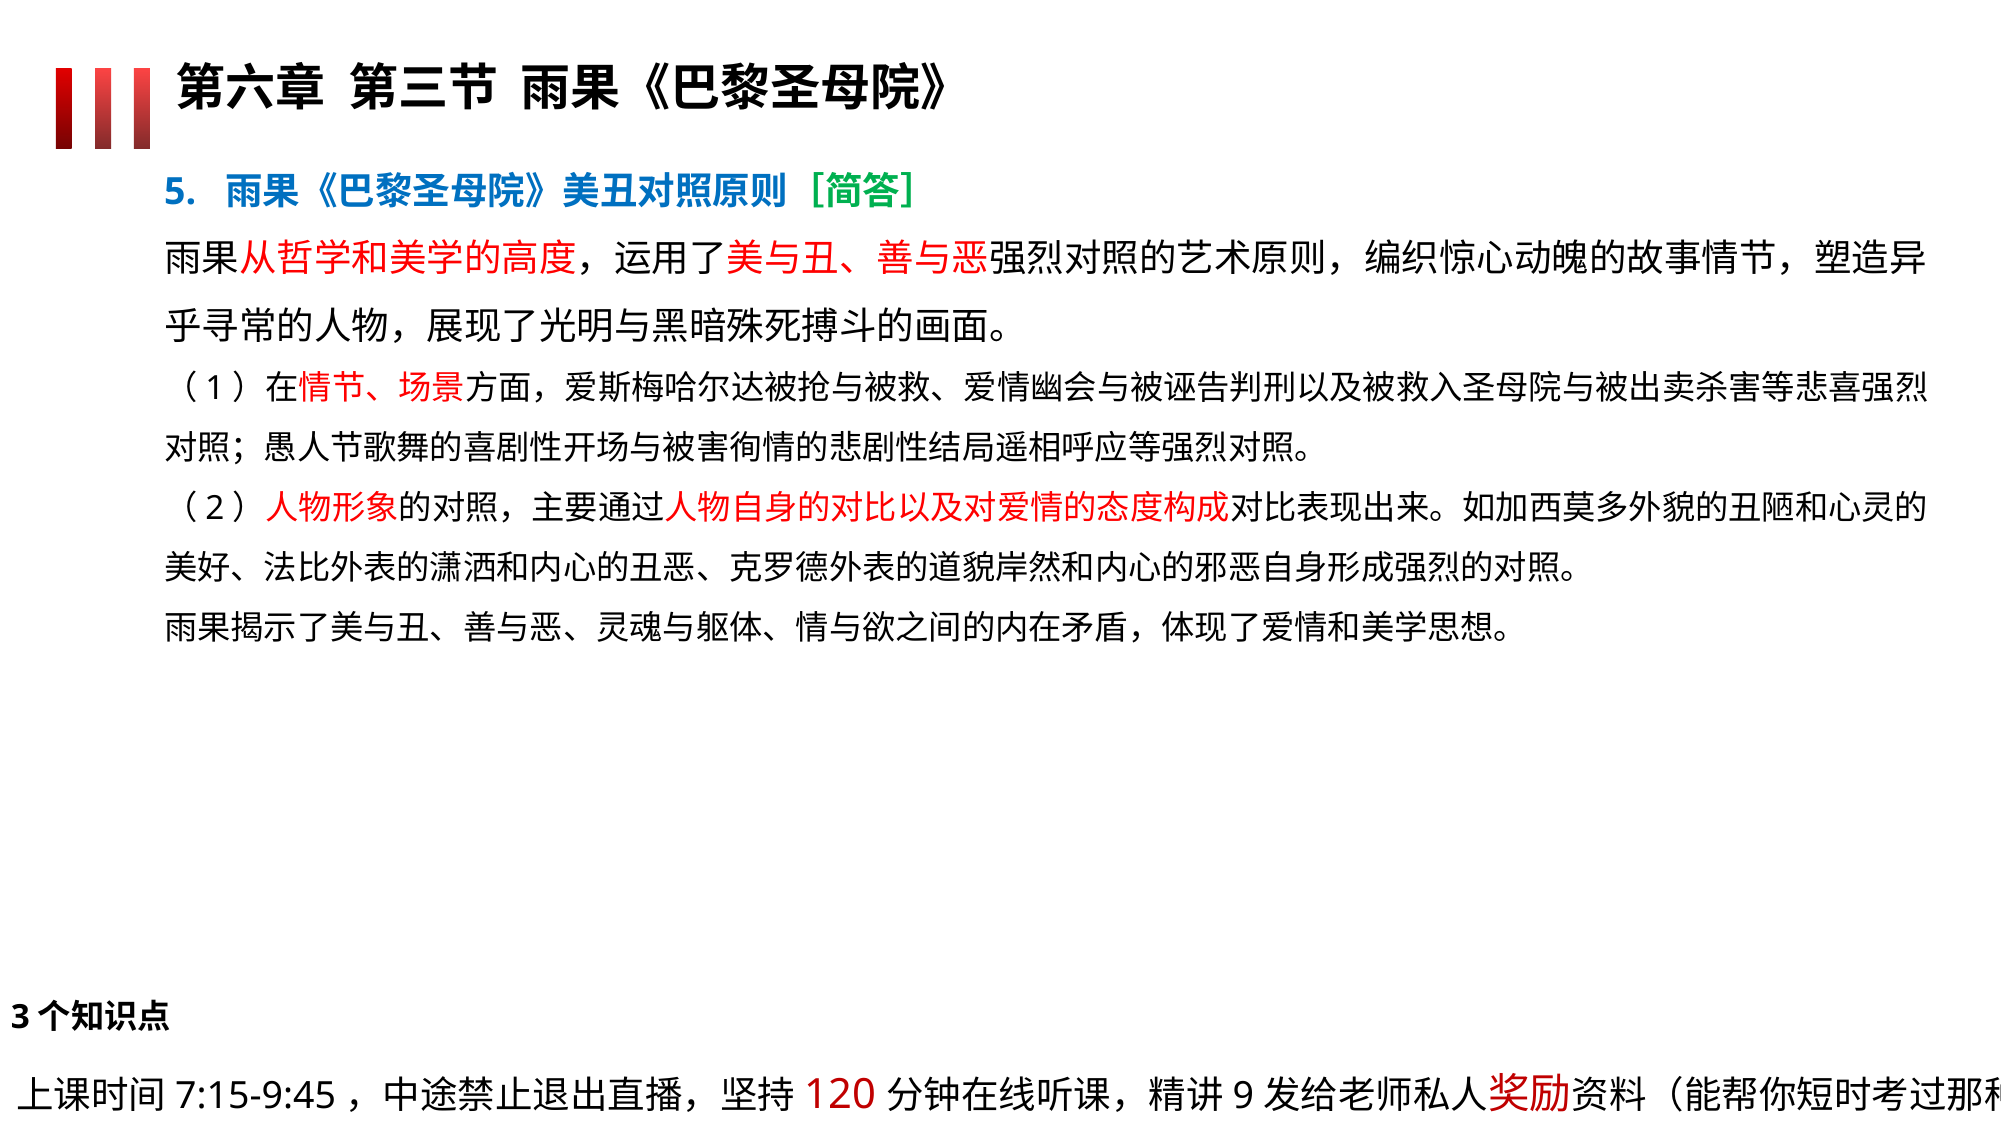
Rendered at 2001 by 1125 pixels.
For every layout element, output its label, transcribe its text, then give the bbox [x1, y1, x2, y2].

text_box 5. 雨果《巴黎圣母院》美丑对照原则［简答］ 雨果从哲学和美学的高度，运用了美与丑、善与恶强烈对照的艺术原则，编织惊心动魄的故事情节，塑造异乎寻常的人物，展现了光明与黑暗殊死搏斗的画面。 （1）在情节、场景方面，爱斯梅哈尔达被抢与被救、爱情幽会与被诬告判刑以及被救入圣母院与被出卖杀害等悲喜强烈对照；愚人节歌舞的喜剧性开场与被害徇情的悲剧性结局遥相呼应等强烈对照。 （2）人物形象的对照，主要通过人物自身的对比以及对爱情的态度构成对比表现出来。如加西莫多外貌的丑陋和心灵的美好、法比外表的潇洒和内心的丑恶、克罗德外表的道貌岸然和内心的邪恶自身形成强烈的对照。 雨果揭示了美与丑、善与恶、灵魂与躯体、情与欲之间的内在矛盾，体现了爱情和美学思想。 [149, 136, 1957, 714]
text_box 第六章 第三节 雨果《巴黎圣母院》 [160, 47, 986, 123]
text_box 3个知识点 [0, 987, 186, 1043]
